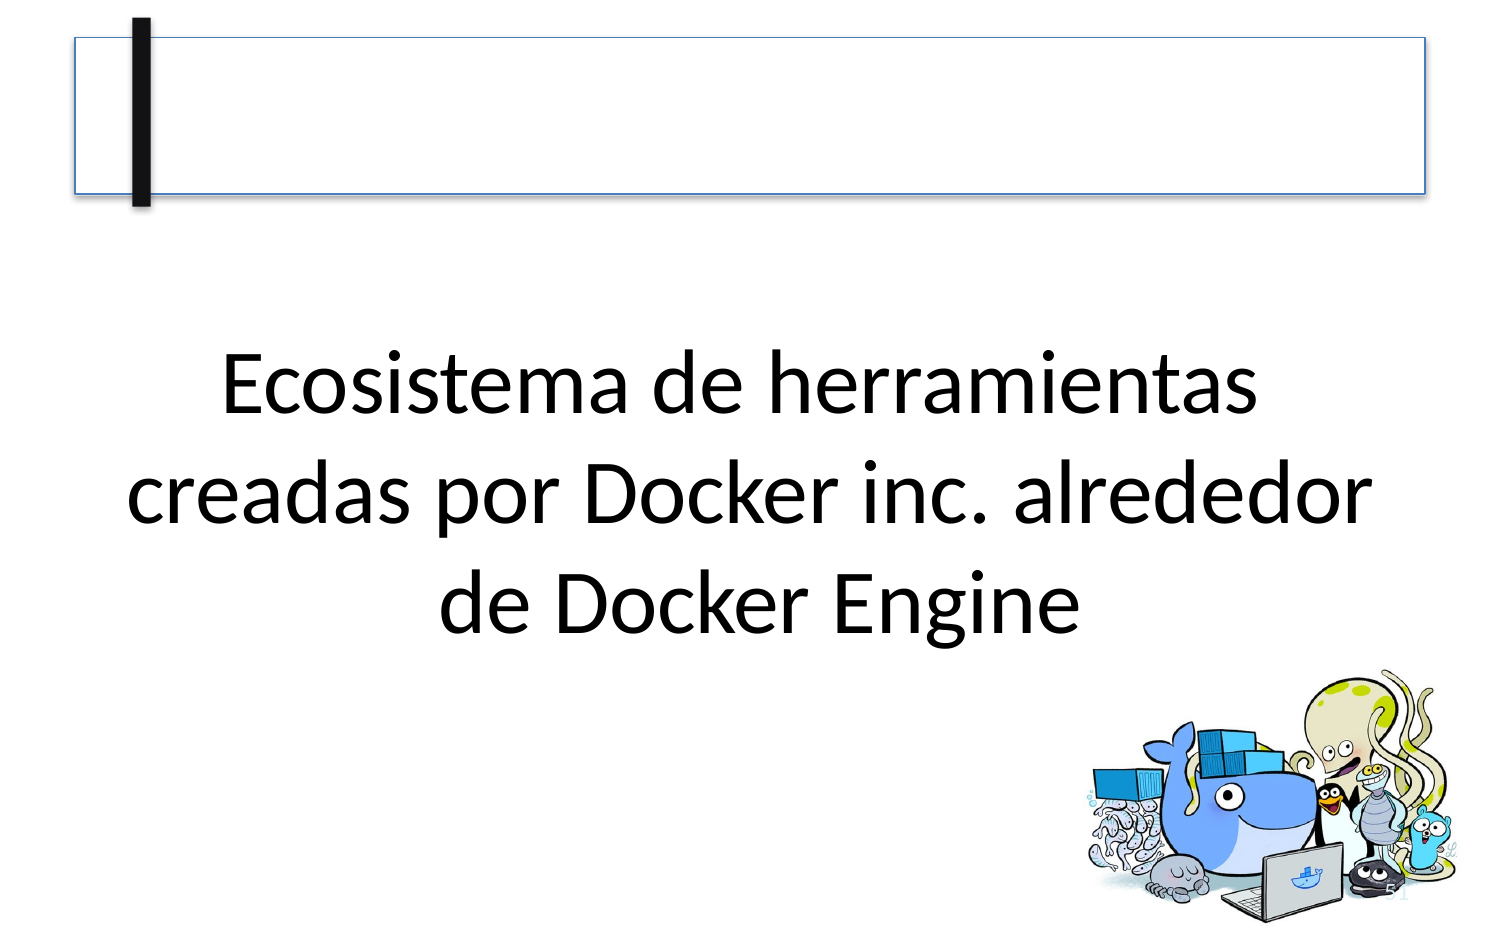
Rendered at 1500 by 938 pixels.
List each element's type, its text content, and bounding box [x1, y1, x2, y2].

picture [66, 13, 1434, 218]
text_box Ecosistema de herramientas creadas por Docker inc. alrededor de Docker Engine [120, 319, 1379, 652]
picture [1064, 644, 1500, 938]
